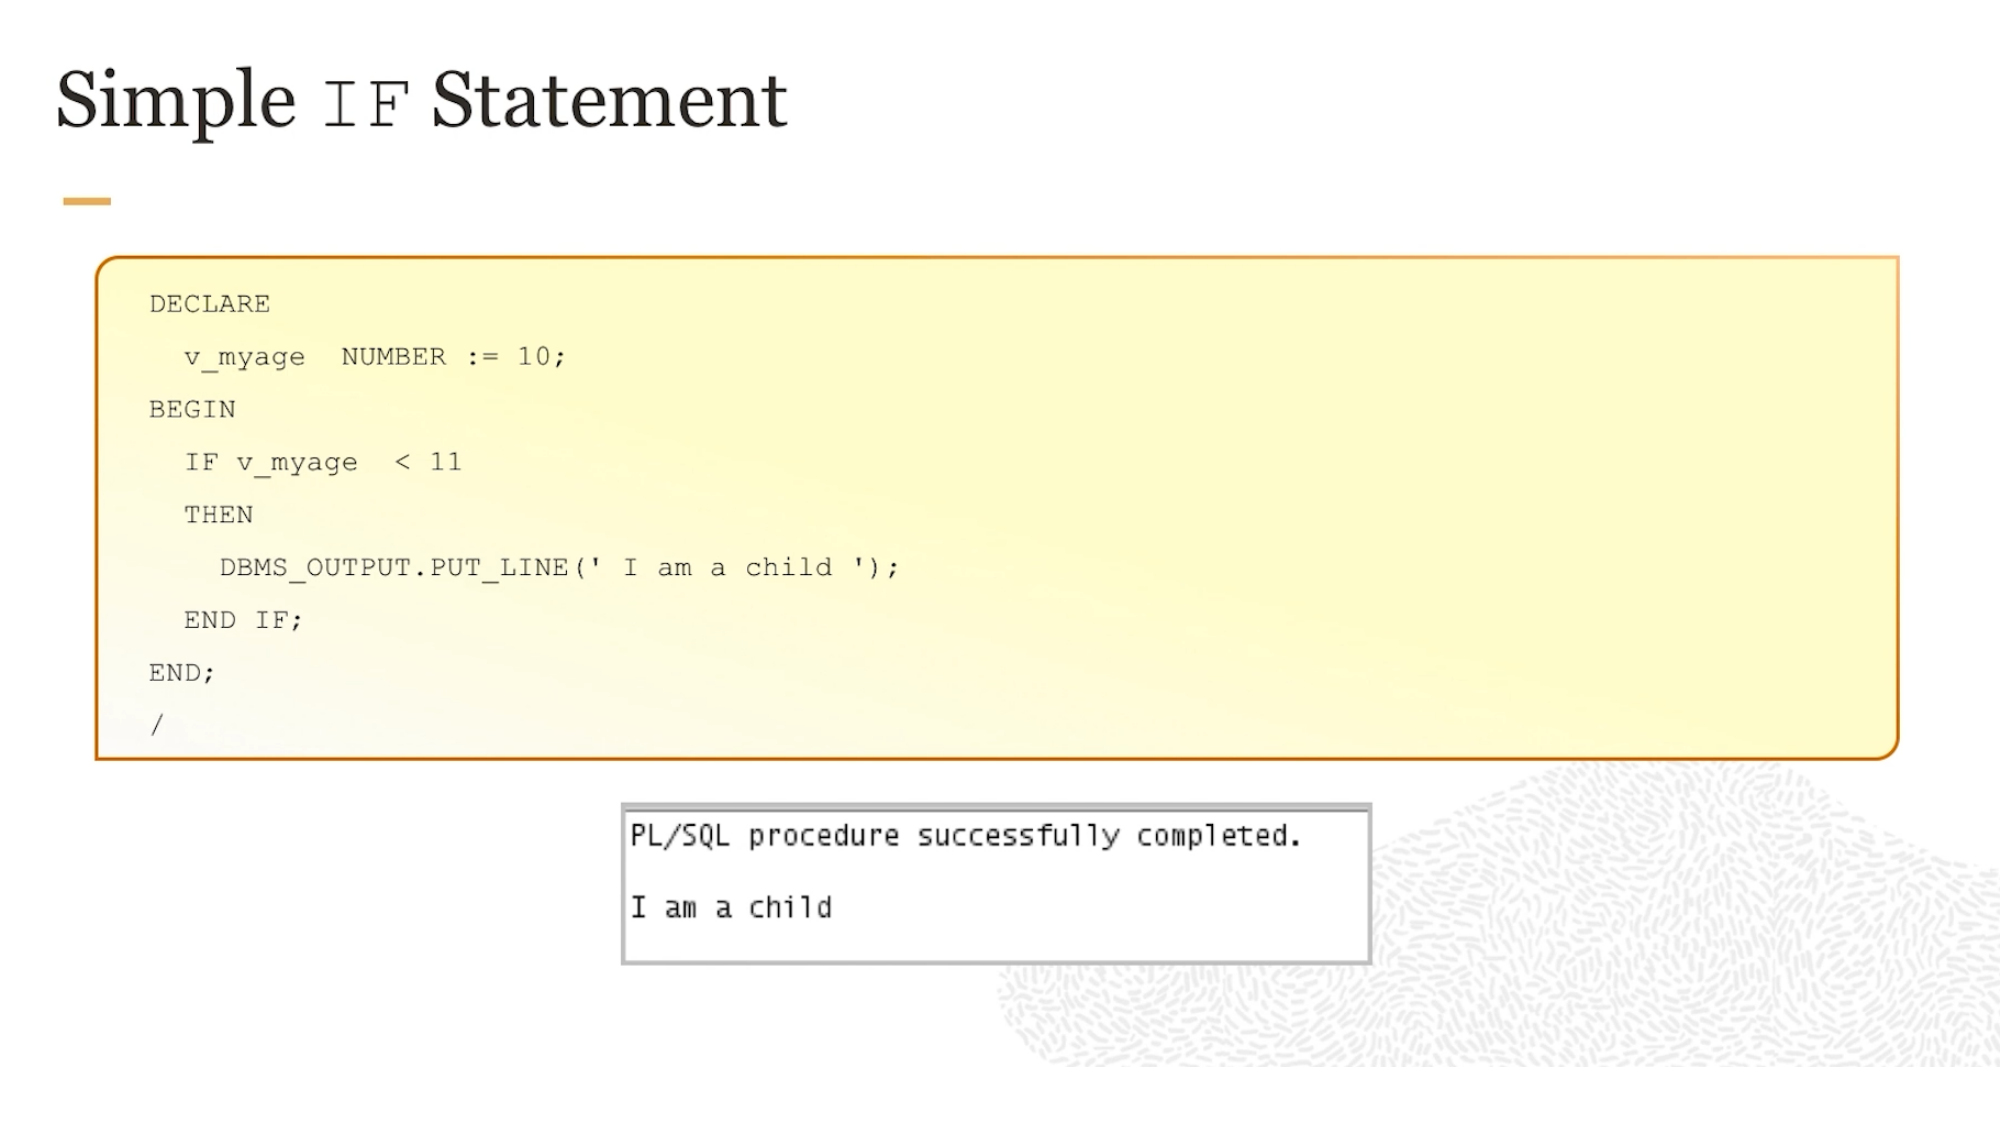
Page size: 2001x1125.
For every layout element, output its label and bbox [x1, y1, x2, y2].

picture [0, 58, 2000, 1067]
